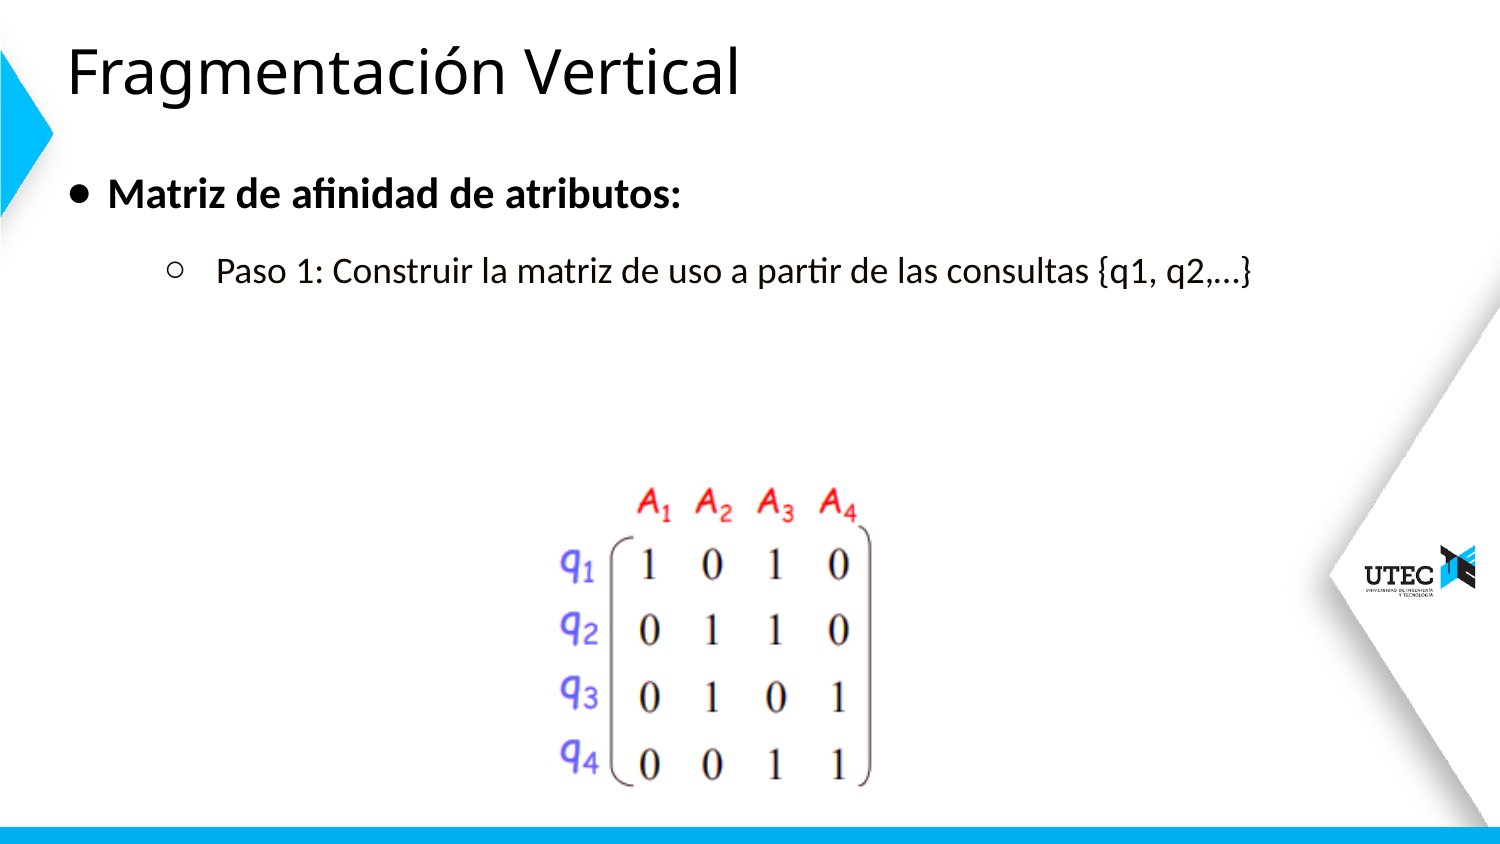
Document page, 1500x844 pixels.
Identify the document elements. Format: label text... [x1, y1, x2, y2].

title Fragmentación Vertical [51, 25, 1449, 130]
picture [0, 0, 1500, 826]
